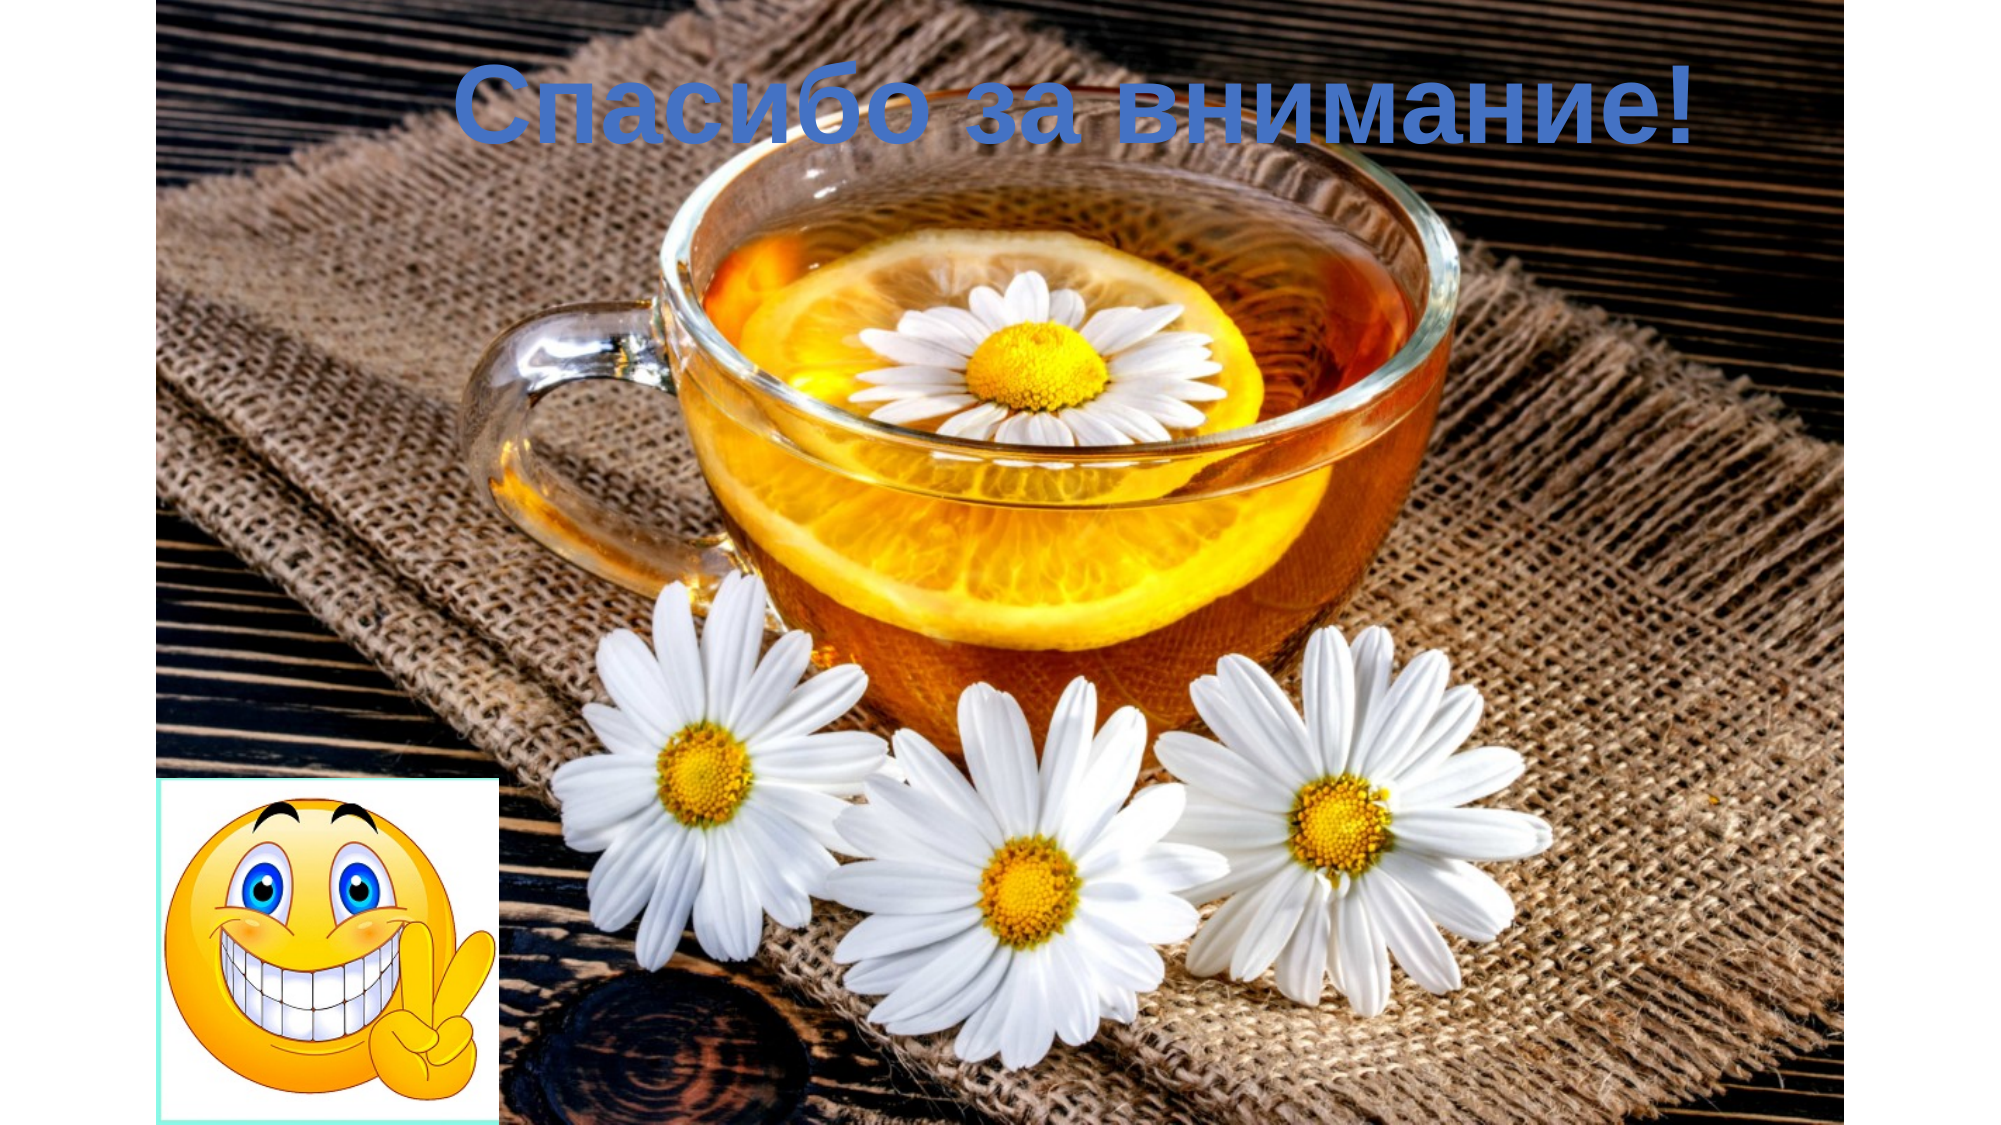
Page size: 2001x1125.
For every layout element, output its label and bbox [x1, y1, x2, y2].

picture [155, 0, 1844, 1125]
